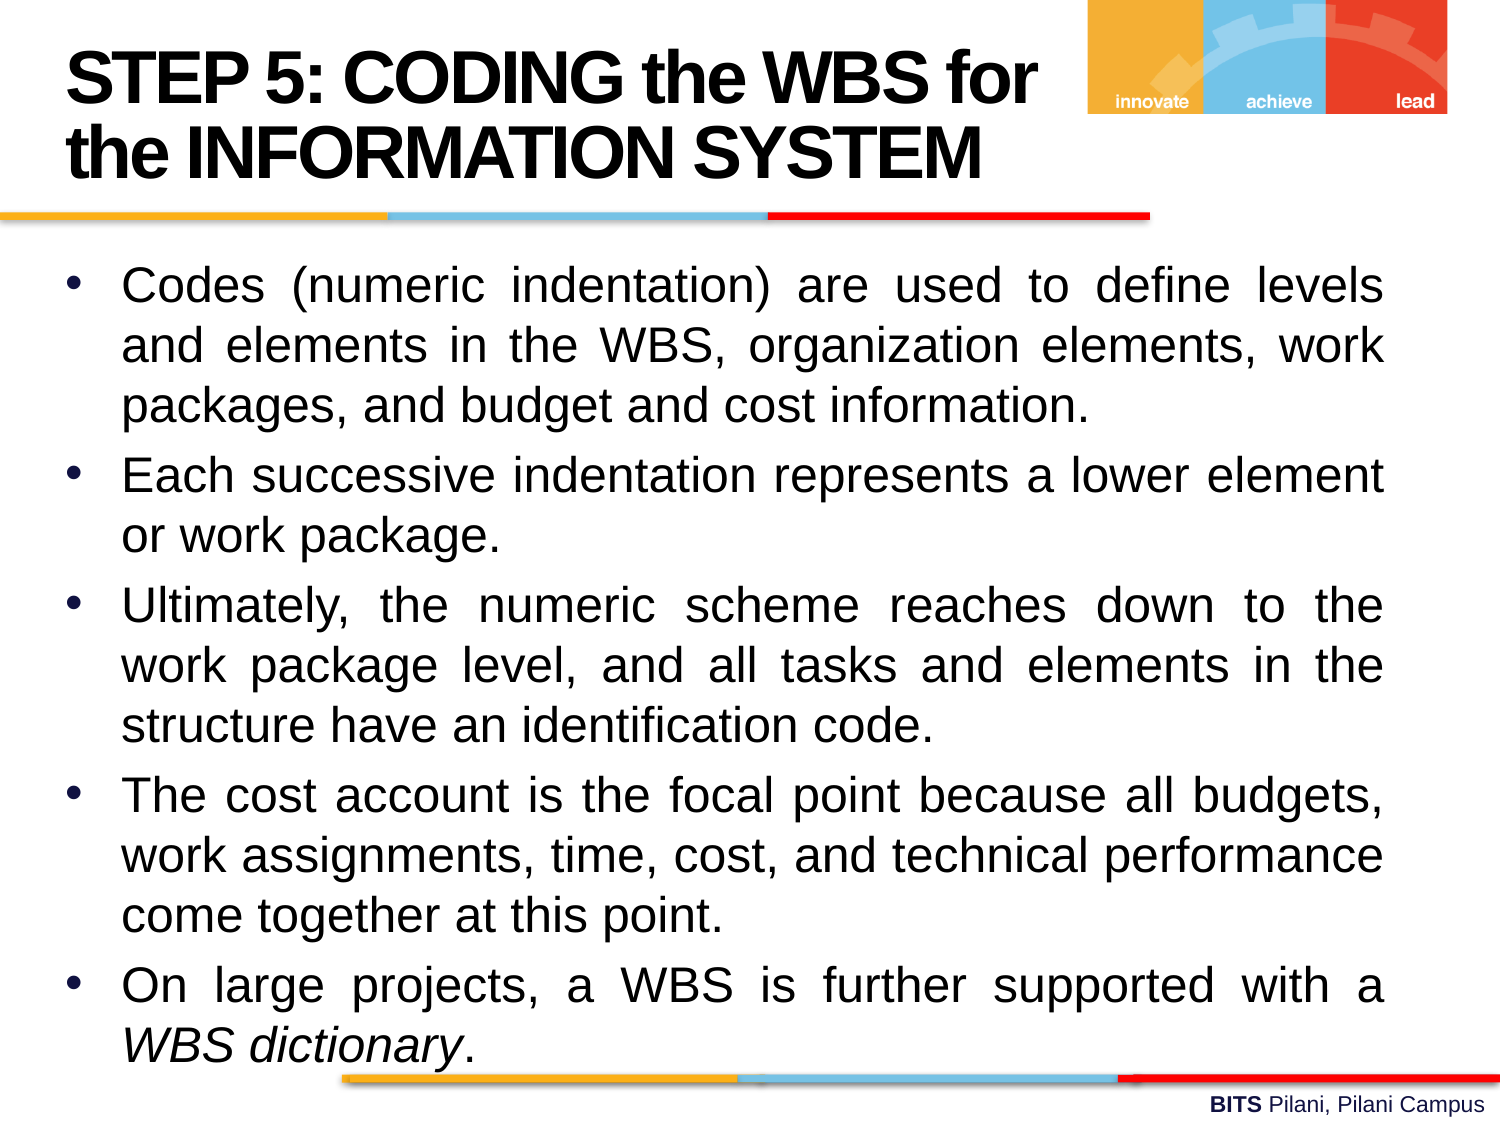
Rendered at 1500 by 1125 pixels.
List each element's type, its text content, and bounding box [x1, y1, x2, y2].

picture [1087, 0, 1448, 114]
list Codes (numeric indentation) are used to define levels and elements in the WBS, organization elements, work packages, and budget and cost information. Each successive indentation represents a lower element or work package. Ultimately, the numeric scheme reaches down to the work package level, and all tasks and elements in the structure have an identification code. The cost account is the focal point because all budgets, work assignments, time, cost, and technical performance come together at this point. On large projects, a WBS is further supported with a WBS dictionary. [50, 245, 1400, 988]
list STEP 5: CODING the WBS for the INFORMATION SYSTEM [50, 24, 1088, 213]
